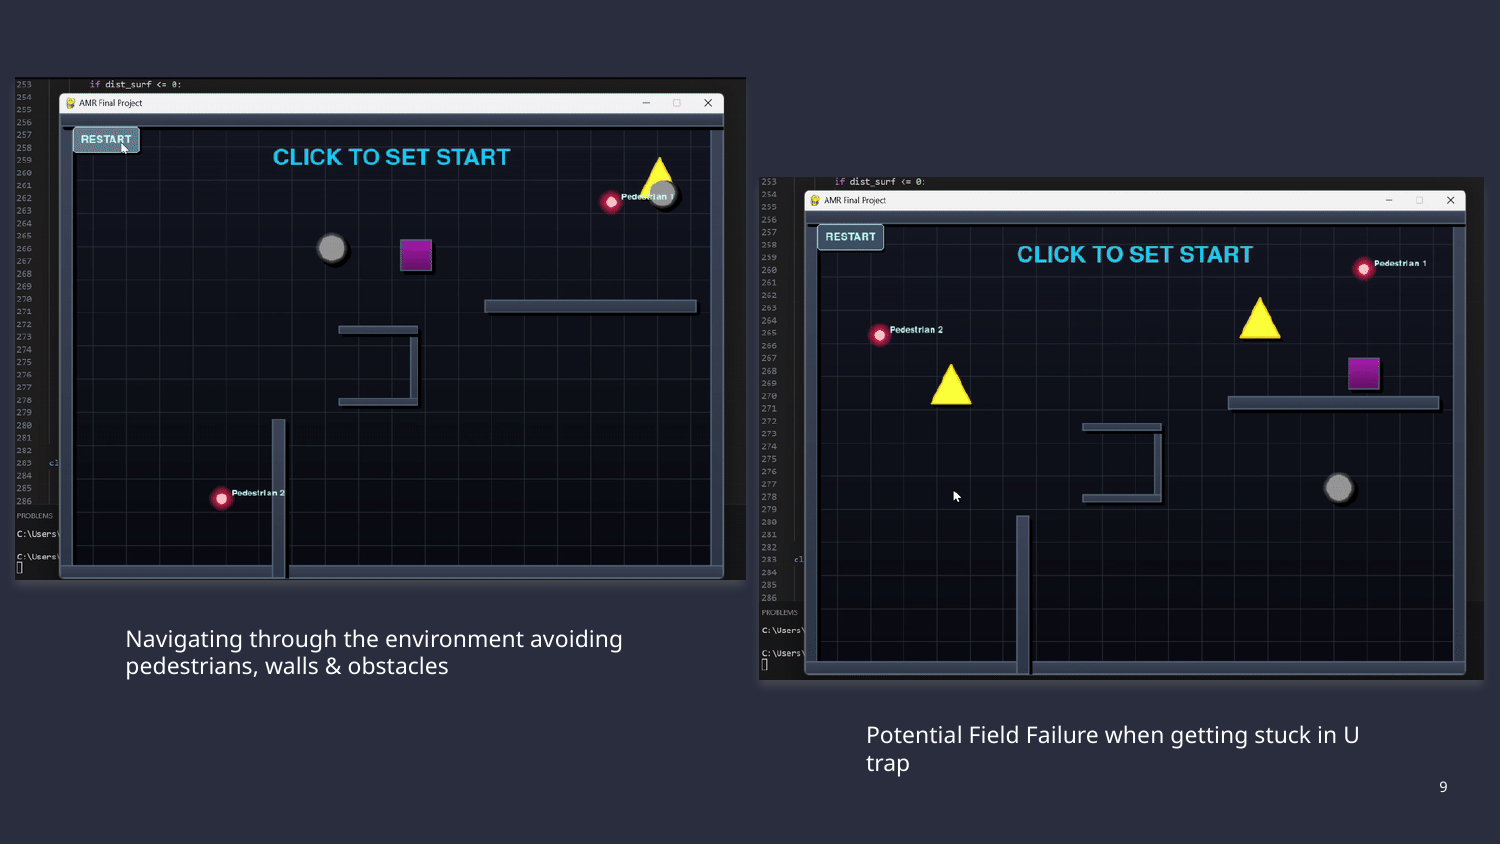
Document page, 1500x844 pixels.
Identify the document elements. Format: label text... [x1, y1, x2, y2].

text_box Potential Field Failure when getting stuck in U trap [850, 705, 1386, 777]
text_box Navigating through the environment avoiding pedestrians, walls & obstacles [110, 609, 645, 680]
picture [759, 177, 1485, 680]
picture [15, 77, 746, 580]
